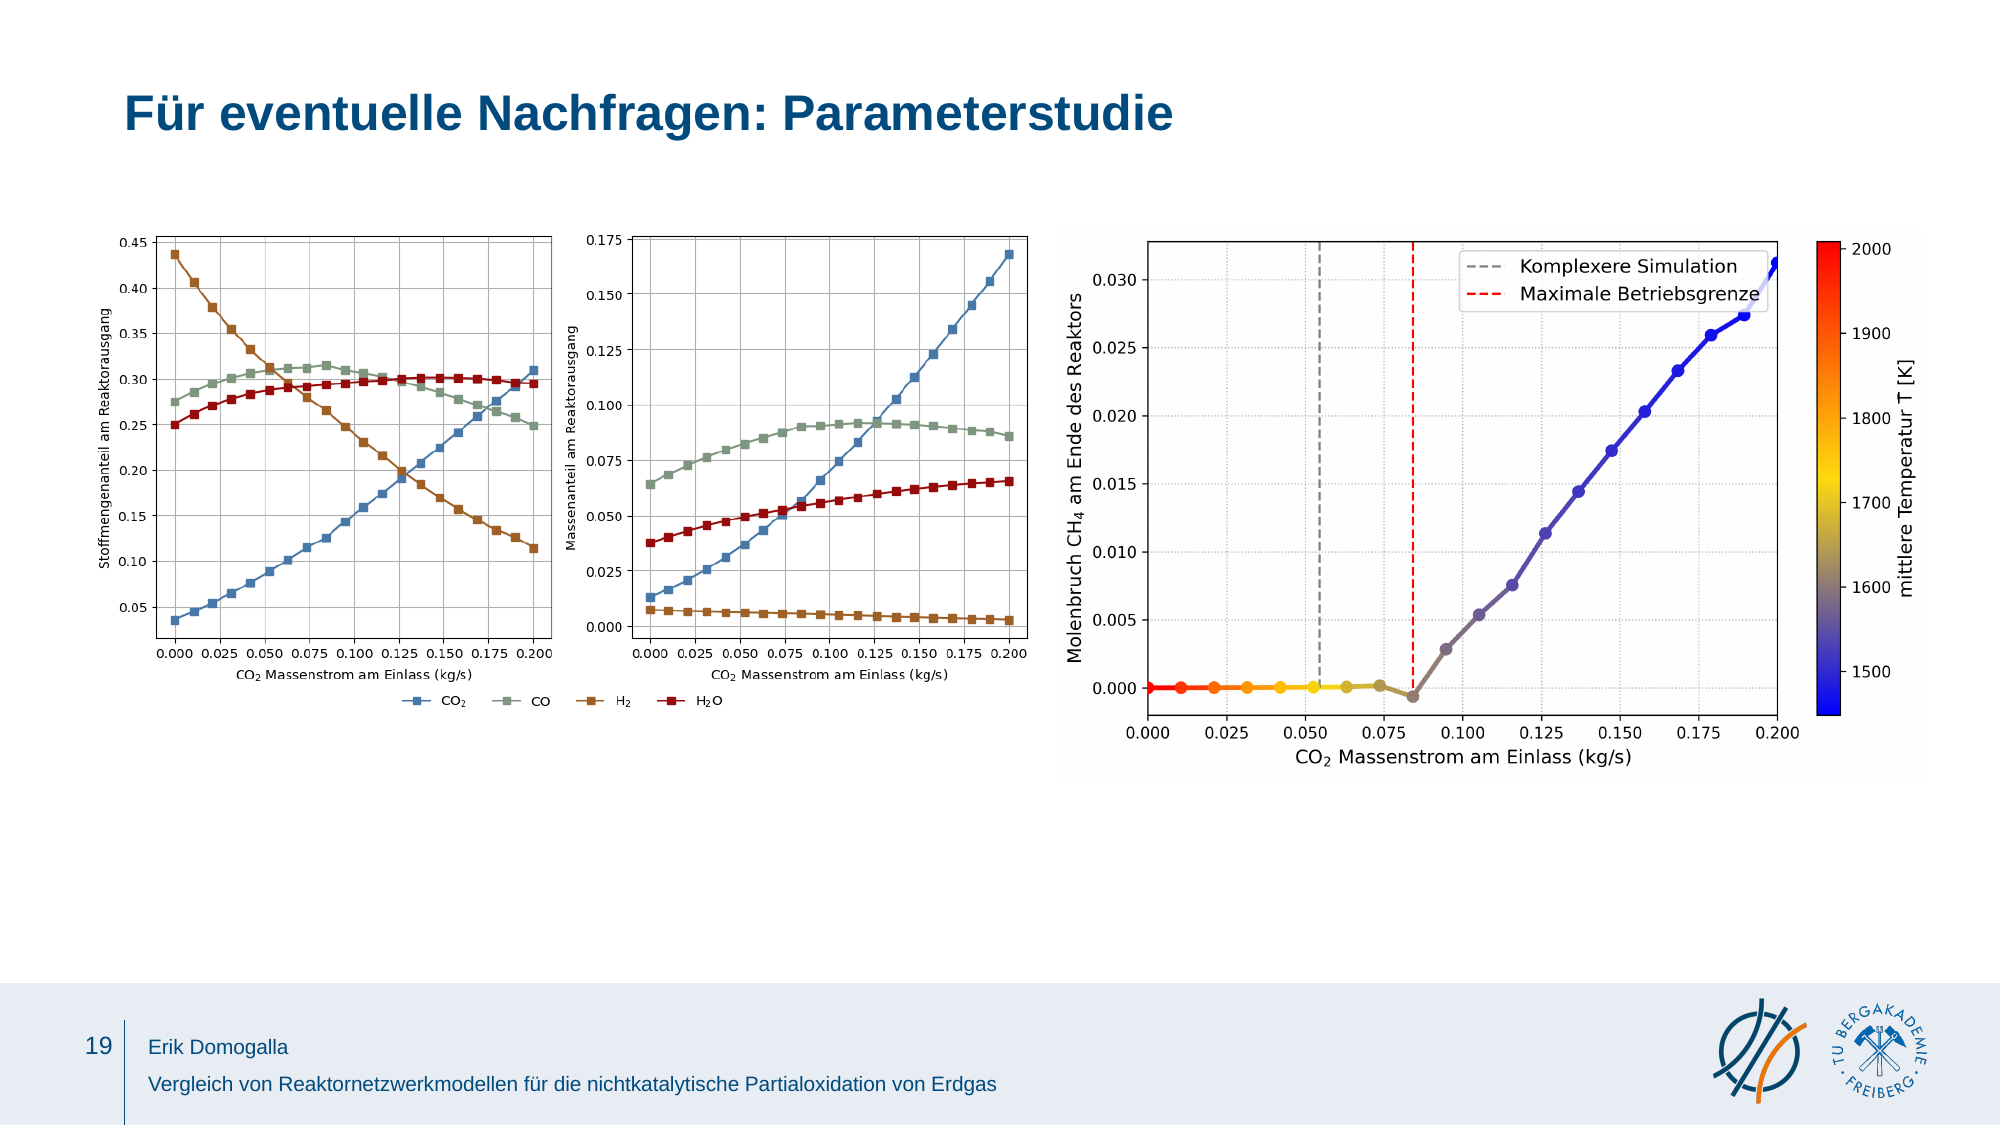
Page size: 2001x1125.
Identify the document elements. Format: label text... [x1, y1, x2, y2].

title Für eventuelle Nachfragen: Parameterstudie [124, 87, 1927, 216]
picture [89, 230, 1036, 724]
picture [1724, 1017, 1757, 1065]
picture [1055, 230, 1927, 780]
picture [1729, 1017, 1775, 1080]
picture [1832, 1003, 1927, 1098]
picture [1713, 997, 1807, 1104]
